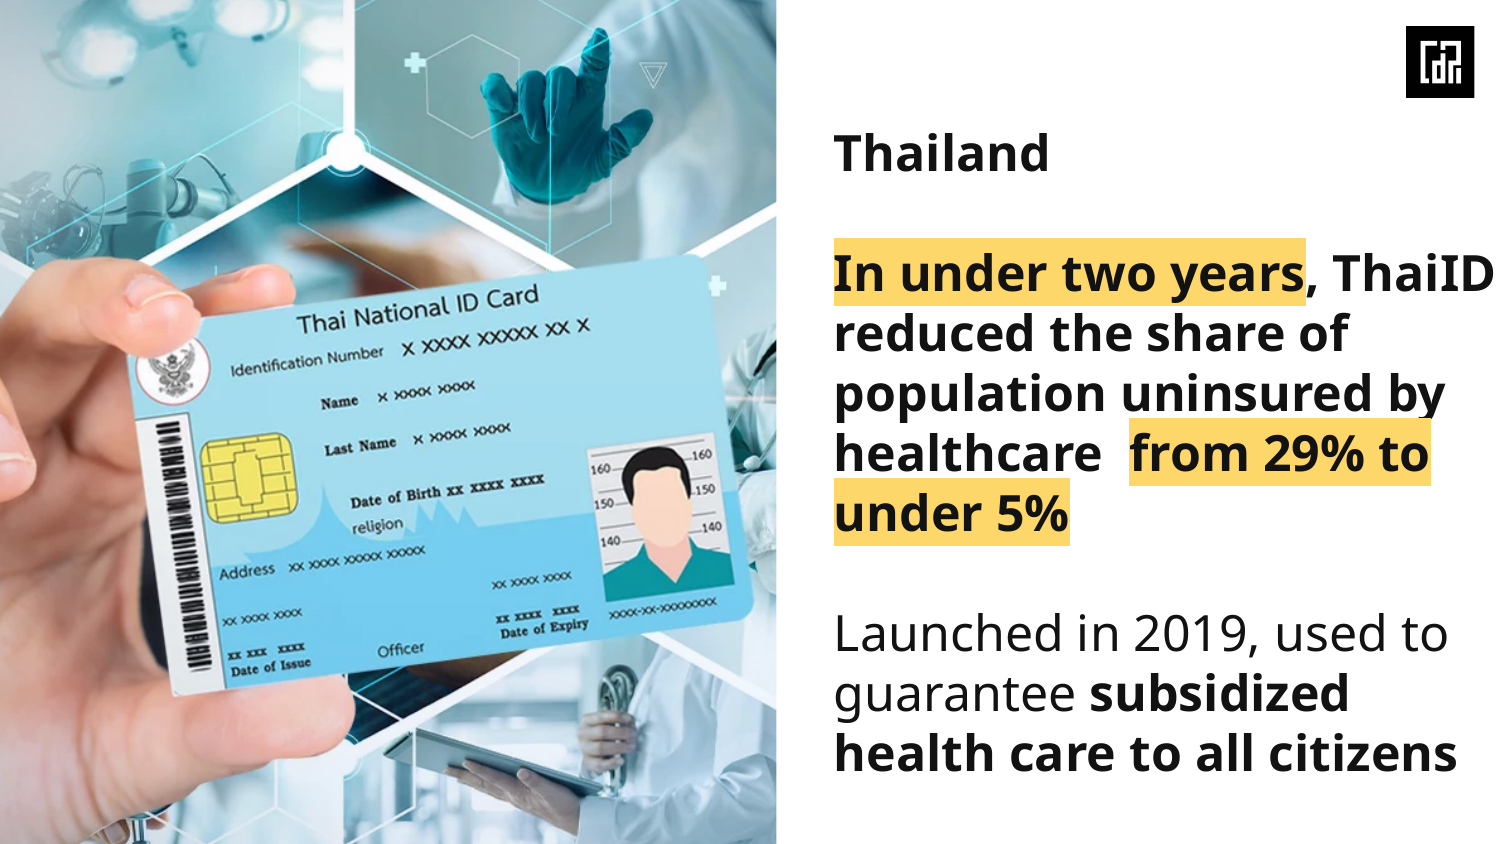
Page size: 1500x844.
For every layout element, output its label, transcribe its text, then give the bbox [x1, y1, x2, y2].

text_box Thailand In under two years, ThaiID reduced the share of population uninsured by healthcare from 29% to under 5% Launched in 2019, used to guarantee subsidized health care to all citizens Source: Wilson et al, 2021 [818, 106, 1500, 844]
picture [1406, 26, 1475, 98]
picture [0, 0, 777, 844]
